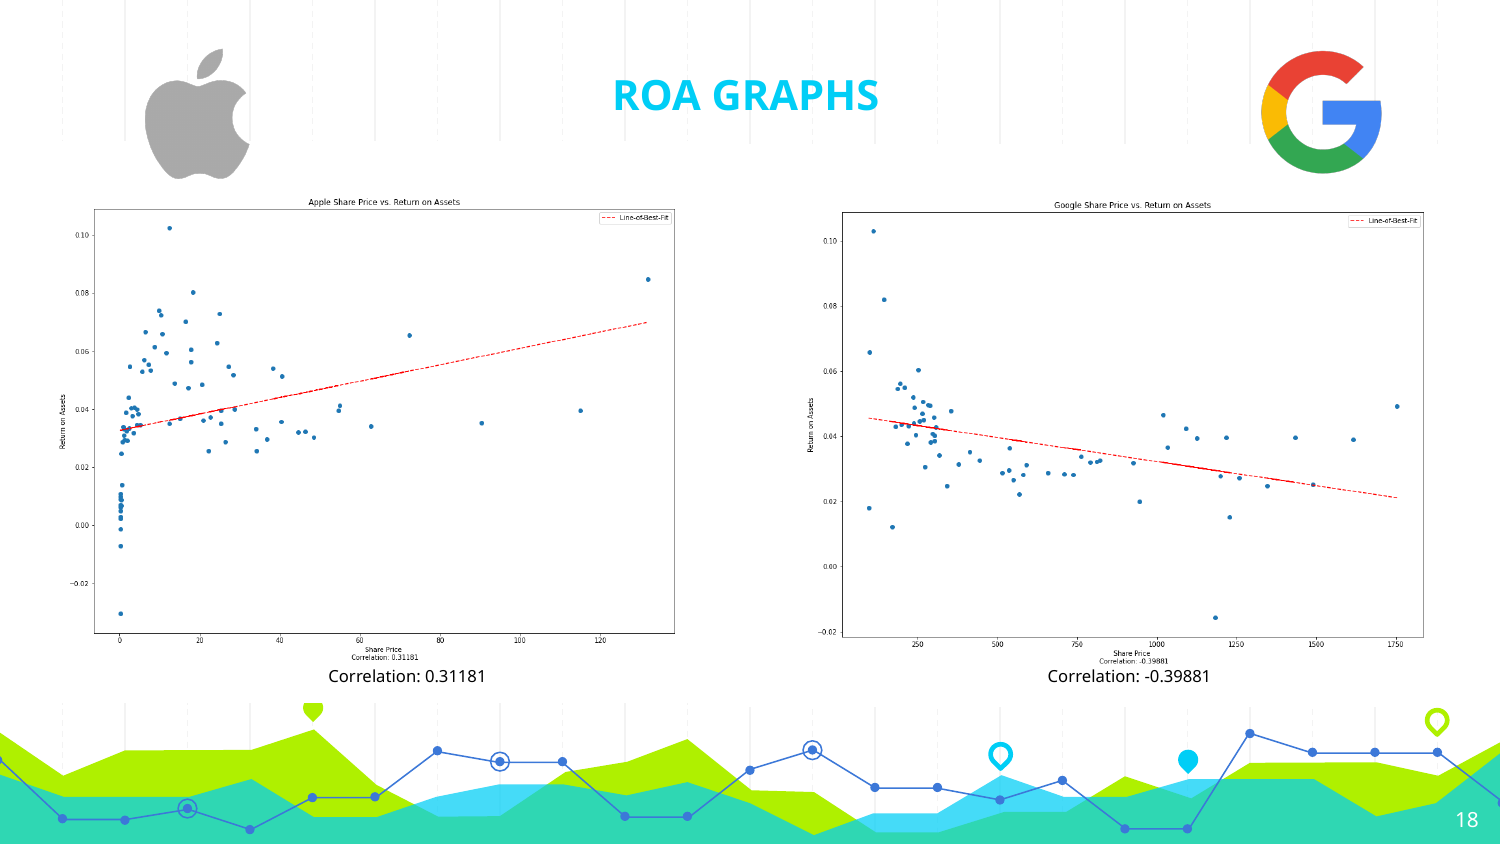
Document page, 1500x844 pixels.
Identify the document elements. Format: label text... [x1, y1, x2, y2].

slide_number ‹#› [1403, 791, 1494, 844]
picture [0, 31, 1498, 707]
title ROA GRAPHS [171, 16, 1320, 134]
